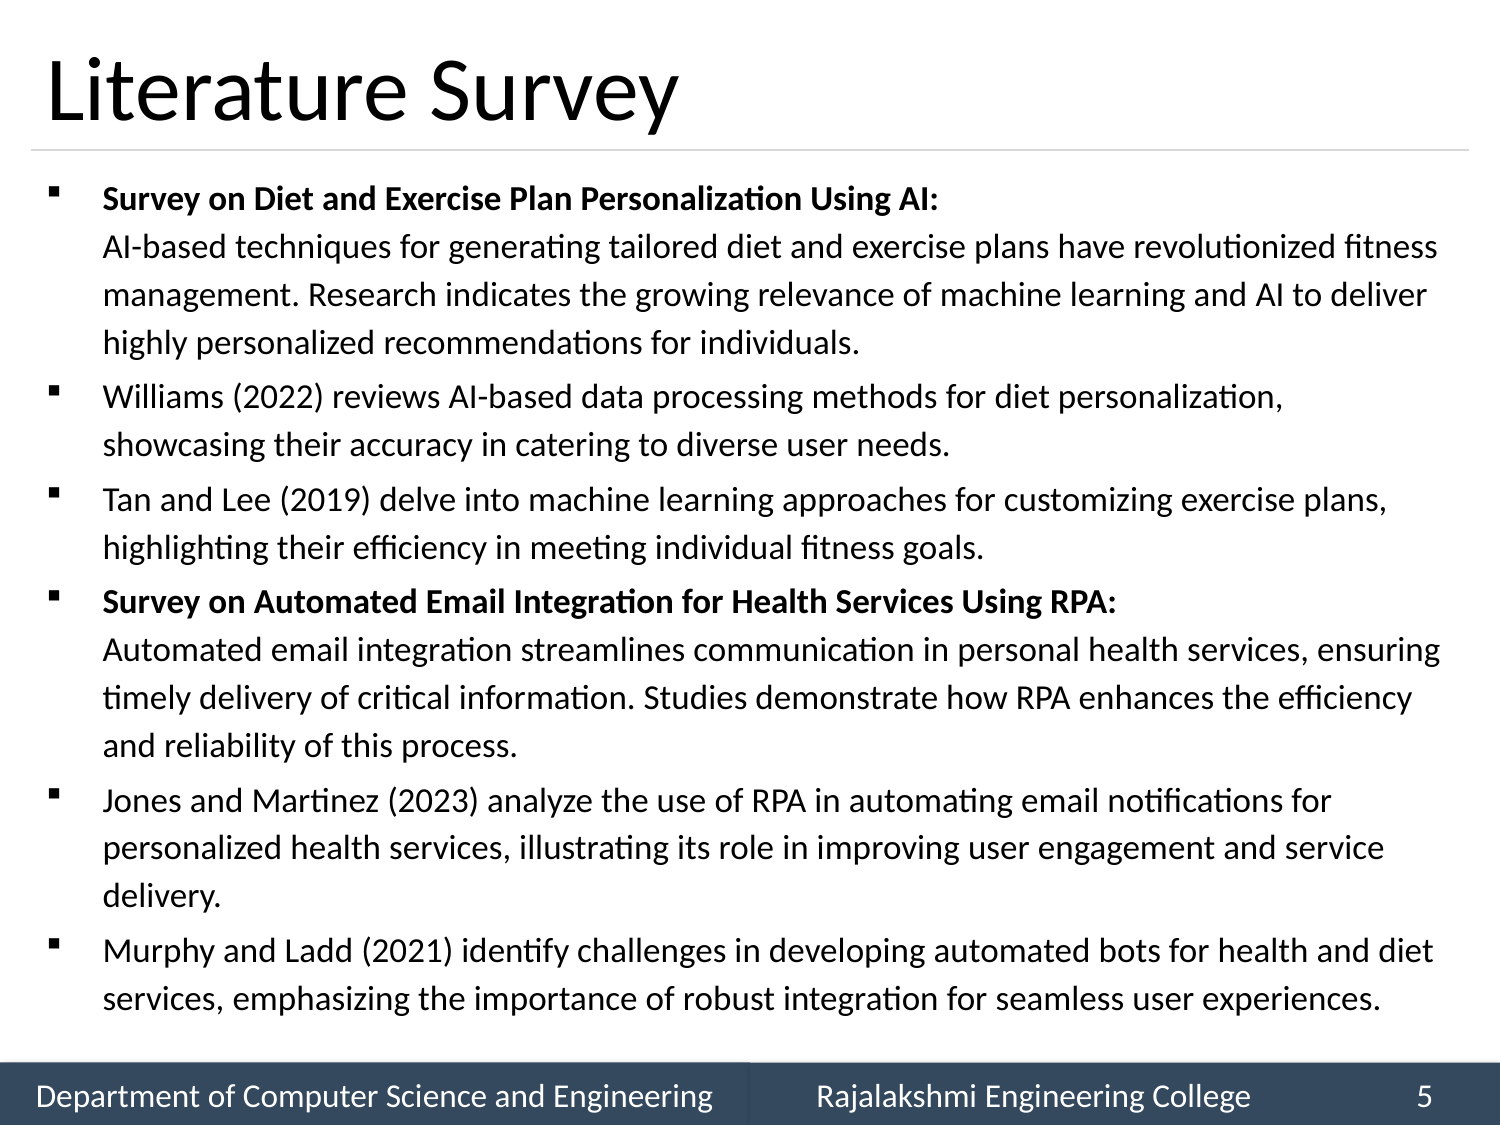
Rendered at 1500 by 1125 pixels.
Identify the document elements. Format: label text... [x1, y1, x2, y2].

title Literature Survey [31, 17, 1469, 150]
list Survey on Diet and Exercise Plan Personalization Using AI: AI-based techniques for generating tailored diet and exercise plans have revolutionized fitness management. Research indicates the growing relevance of machine learning and AI to deliver highly personalized recommendations for individuals. Williams (2022) reviews AI-based data processing methods for diet personalization, showcasing their accuracy in catering to diverse user needs. Tan and Lee (2019) delve into machine learning approaches for customizing exercise plans, highlighting their efficiency in meeting individual fitness goals. Survey on Automated Email Integration for Health Services Using RPA: Automated email integration streamlines communication in personal health services, ensuring timely delivery of critical information. Studies demonstrate how RPA enhances the efficiency and reliability of this process. Jones and Martinez (2023) analyze the use of RPA in automating email notifications for personalized health services, illustrating its role in improving user engagement and service delivery. Murphy and Ladd (2021) identify challenges in developing automated bots for health and diet services, emphasizing the importance of robust integration for seamless user experiences. [31, 162, 1469, 1038]
